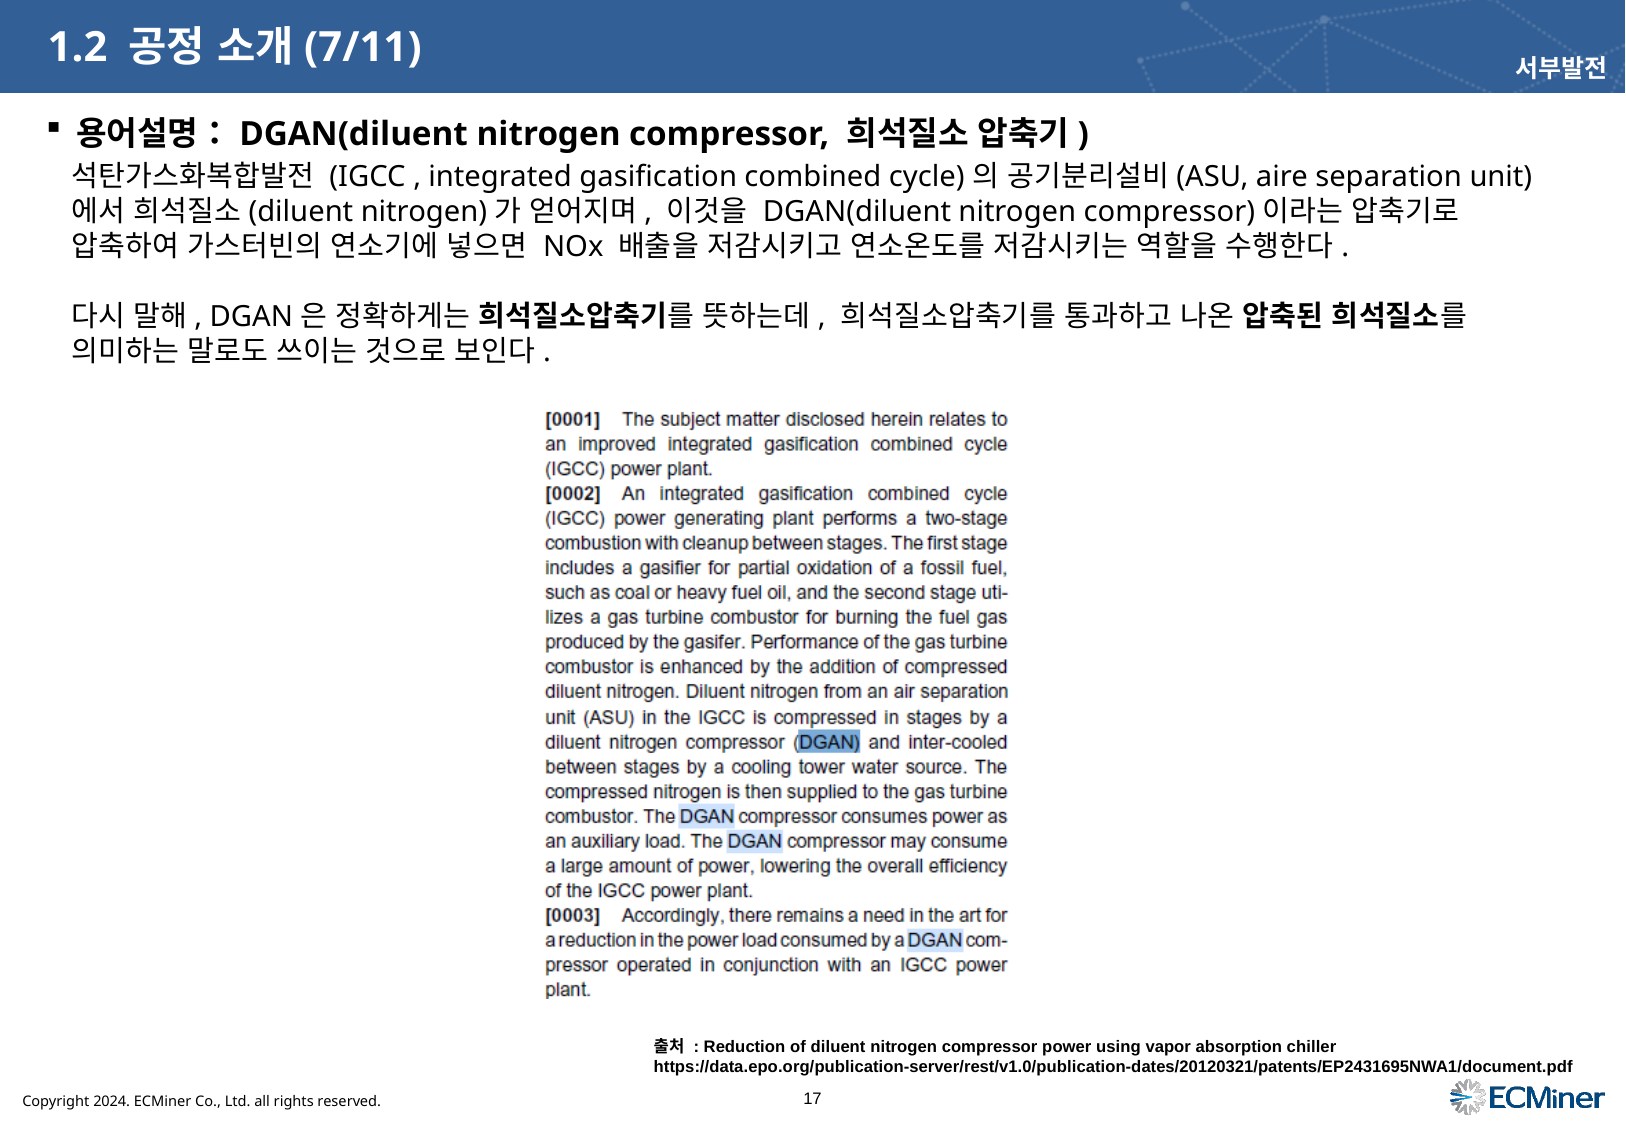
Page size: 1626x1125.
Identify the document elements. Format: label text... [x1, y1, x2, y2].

picture [0, 0, 1625, 93]
text_box 출처 : Reduction of diluent nitrogen compressor power using vapor absorption chiller https://data.epo.org/publication-server/rest/v1.0/publication-dates/20120321/patents/EP2431695NWA1/document.pdf [639, 1028, 1622, 1084]
picture [538, 404, 1016, 1000]
list 서부발전 [1137, 44, 1622, 91]
picture [1450, 1084, 1605, 1115]
list 용어설명：DGAN(diluent nitrogen compressor, 희석질소 압축기) [34, 93, 1581, 160]
title 1.2 공정 소개(7/11) [32, 12, 1435, 79]
list 석탄가스화복합발전 (IGCC , integrated gasification combined cycle)의 공기분리설비(ASU, aire separation unit)에서 희석질소(diluent nitrogen)가 얻어지며, 이것을 DGAN(diluent nitrogen compressor)이라는 압축기로 압축하여 가스터빈의 연소기에 넣으면 NOx 배출을 저감시키고 연소온도를 저감시키는 역할을 수행한다. 다시 말해, DGAN은 정확하게는 희석질소압축기를 뜻하는데, 희석질소압축기를 통과하고 나온 압축된 희석질소를 의미하는 말로도 쓰이는 것으로 보인다. [59, 151, 1581, 382]
